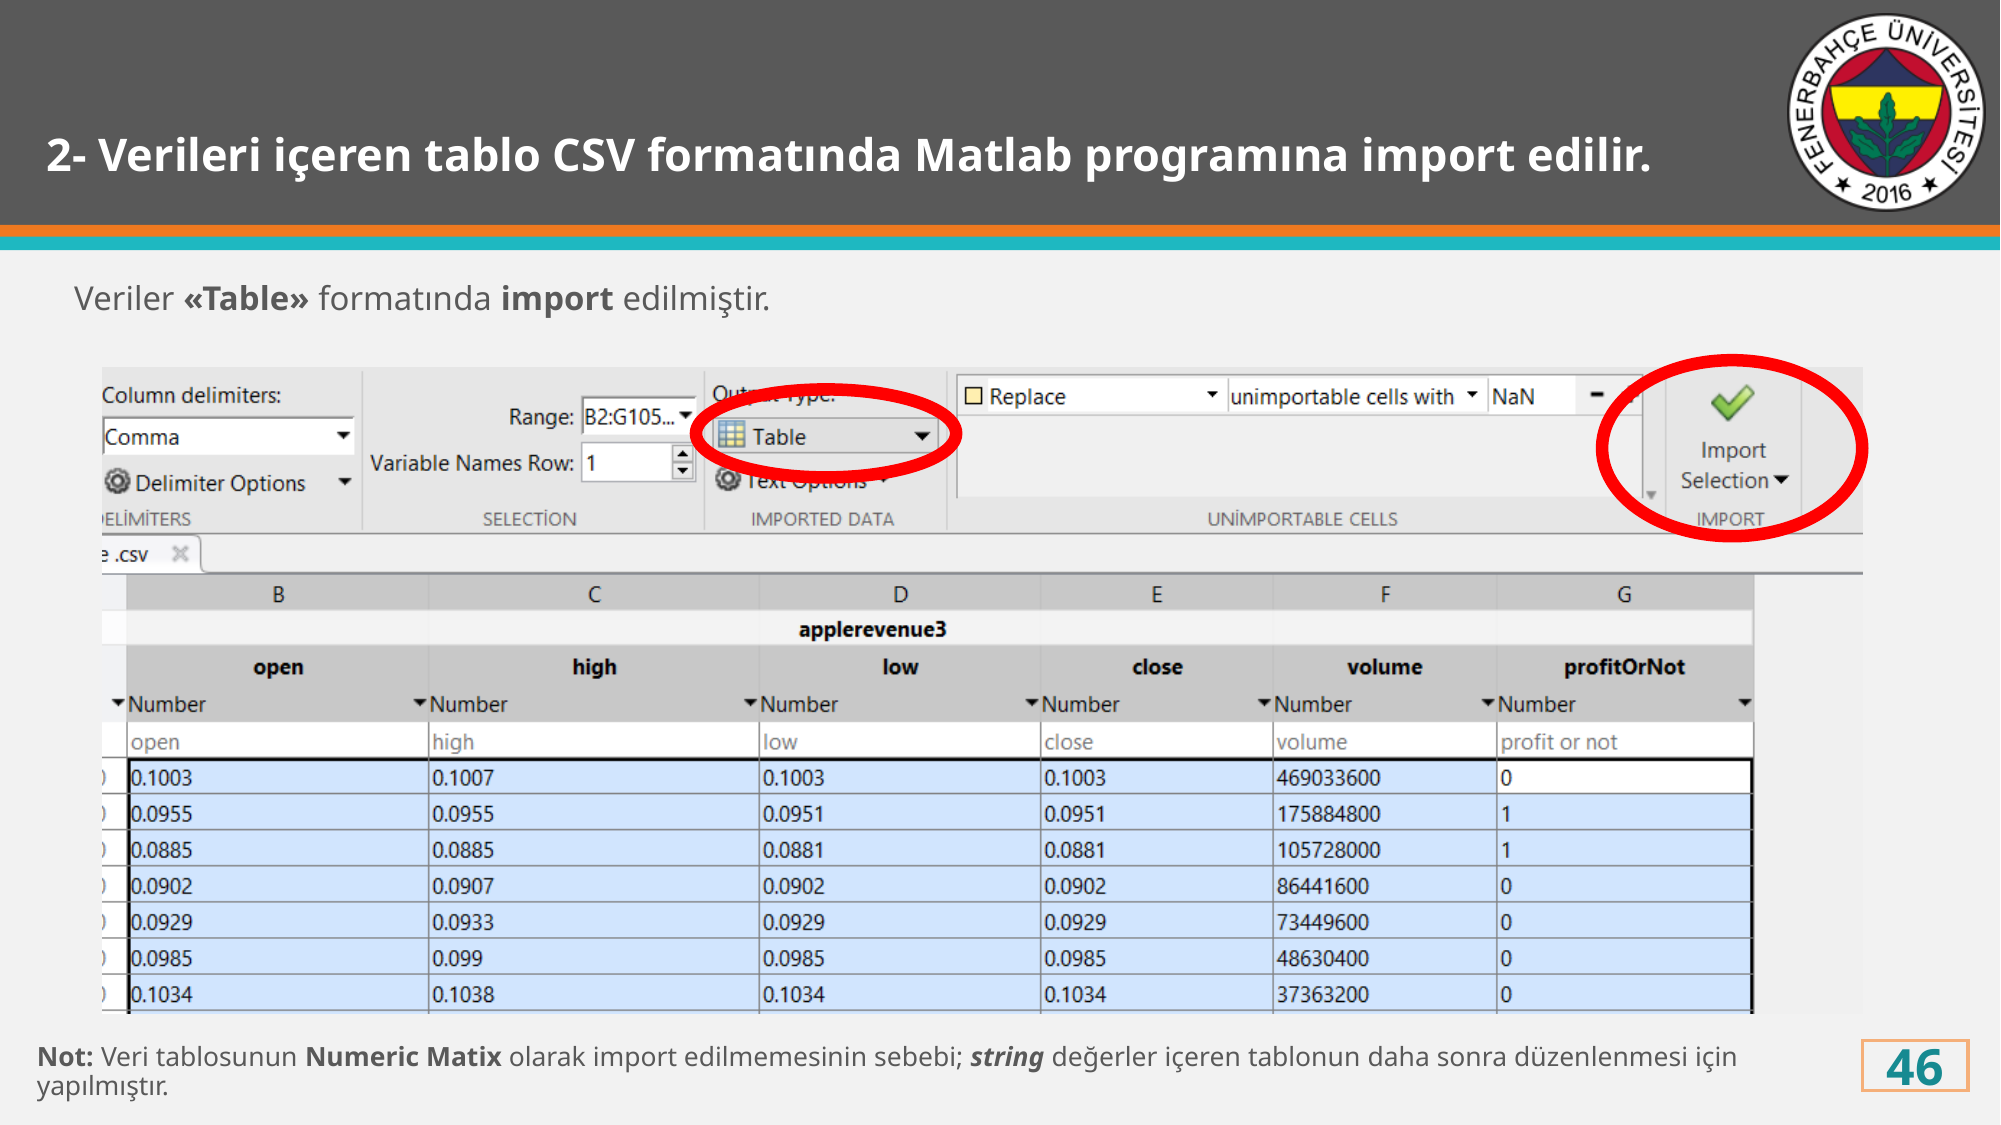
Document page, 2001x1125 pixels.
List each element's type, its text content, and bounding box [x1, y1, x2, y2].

text_box [1678, 359, 1787, 367]
text_box Not: Veri tablosunun Numeric Matix olarak import edilmemesinin sebebi; string değerler içeren tablonun daha sonra düzenlenmesi için yapılmıştır. [21, 1036, 1788, 1109]
text_box 46 [1862, 1039, 1969, 1092]
title 2- Verileri içeren tablo CSV formatında Matlab programına import edilir. [31, 112, 1763, 189]
picture [1787, 13, 1986, 212]
list Veriler «Table» formatında import edilmiştir. [59, 274, 1906, 326]
text_box [31, 801, 1941, 1025]
picture [102, 367, 1863, 1014]
